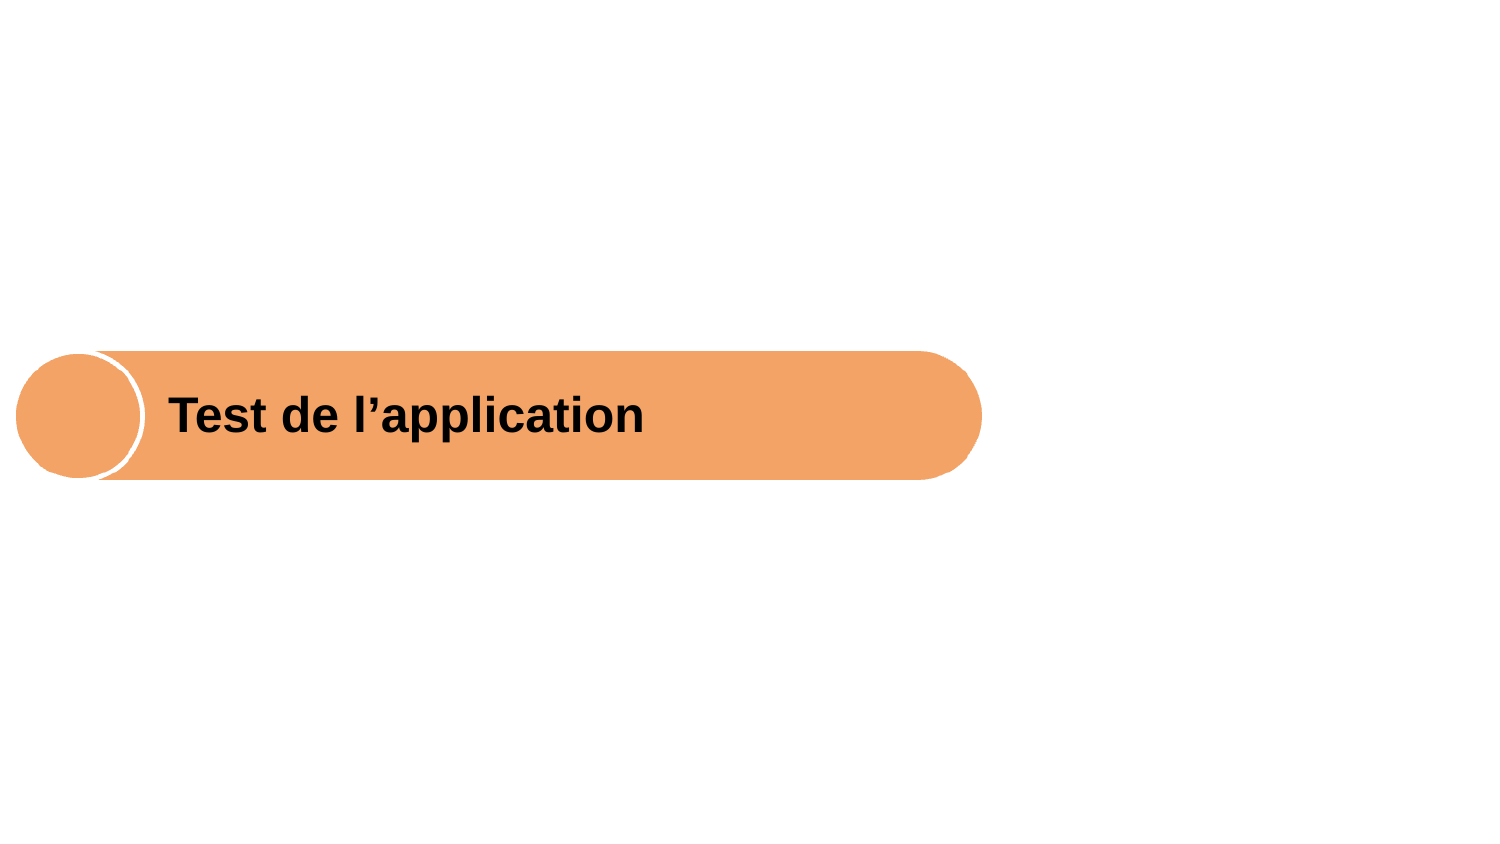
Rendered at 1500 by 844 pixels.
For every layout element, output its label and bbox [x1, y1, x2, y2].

picture [8, 336, 1027, 507]
